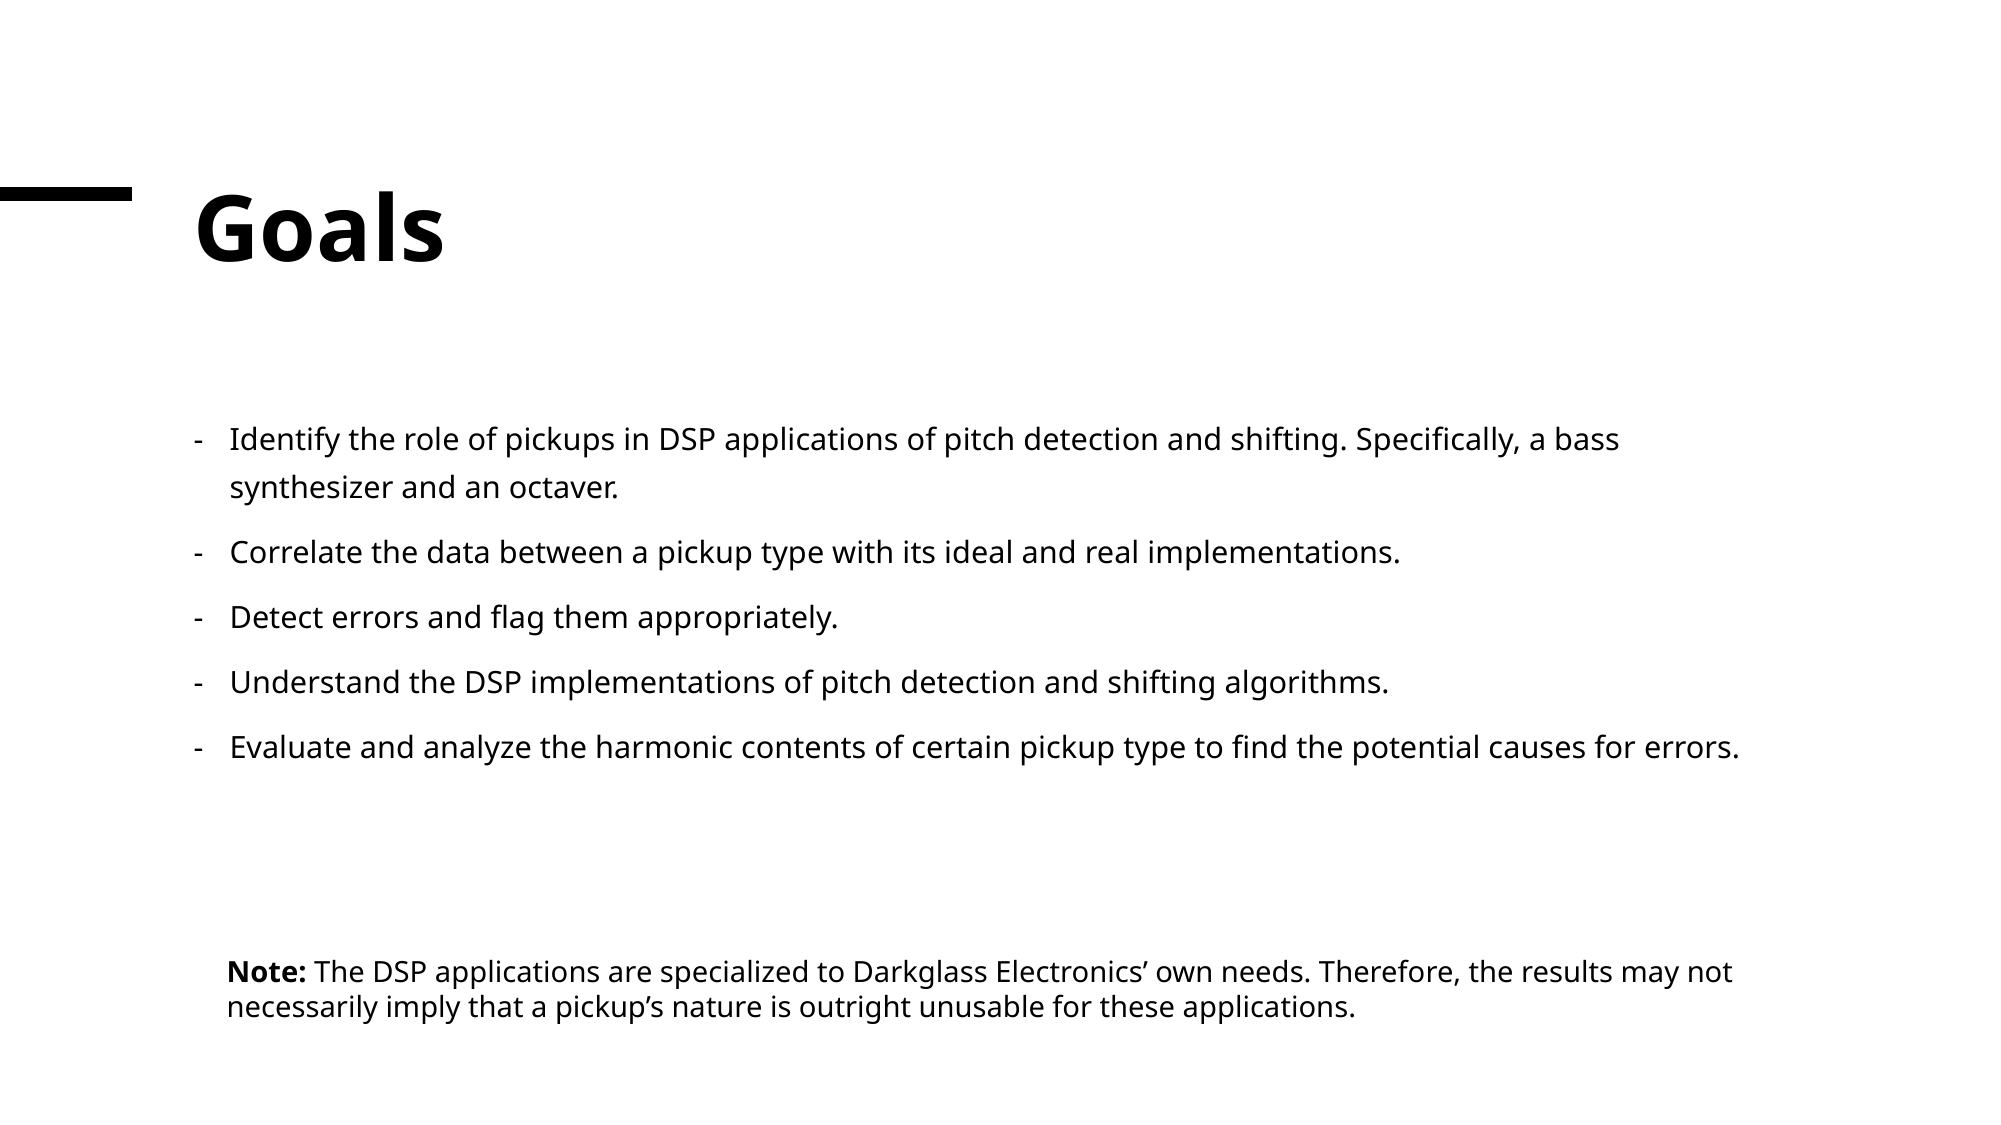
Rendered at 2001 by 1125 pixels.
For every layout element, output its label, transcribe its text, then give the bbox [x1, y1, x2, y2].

text_box Note: The DSP applications are specialized to Darkglass Electronics’ own needs. Therefore, the results may not necessarily imply that a pickup’s nature is outright unusable for these applications. [211, 946, 1807, 1031]
list Identify the role of pickups in DSP applications of pitch detection and shifting. Specifically, a bass synthesizer and an octaver. Correlate the data between a pickup type with its ideal and real implementations. Detect errors and flag them appropriately. Understand the DSP implementations of pitch detection and shifting algorithms. Evaluate and analyze the harmonic contents of certain pickup type to find the potential causes for errors. [178, 401, 1807, 777]
title Goals [178, 178, 1807, 392]
